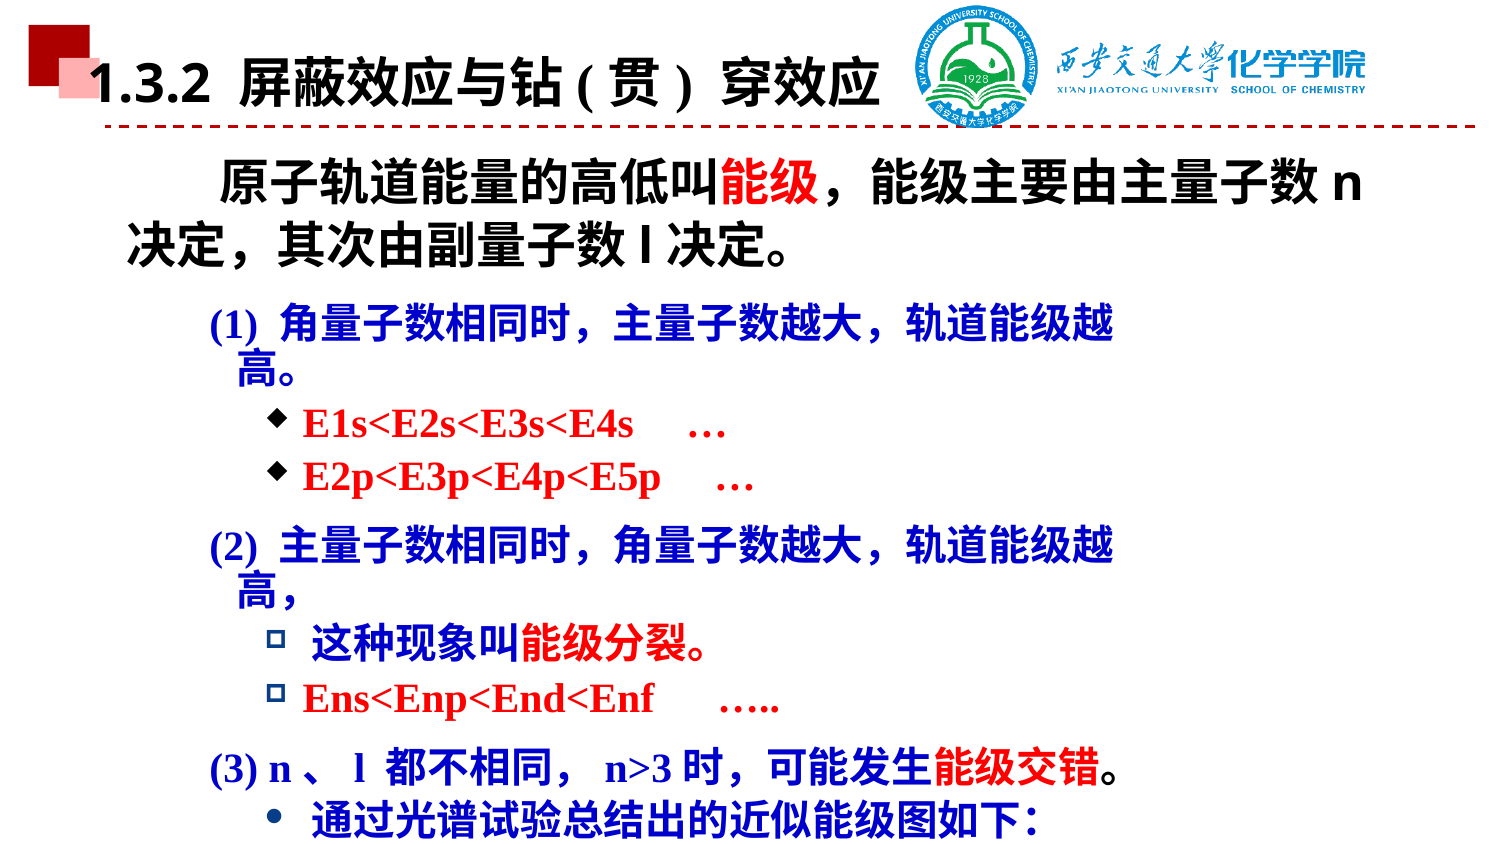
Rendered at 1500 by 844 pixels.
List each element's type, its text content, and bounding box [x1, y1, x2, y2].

text_box 原子轨道能量的高低叫能级，能级主要由主量子数n决定，其次由副量子数l决定。 [112, 126, 1439, 281]
picture [915, 121, 955, 126]
picture [937, 5, 1365, 126]
text_box 1.3.2 屏蔽效应与钻(贯) 穿效应 [72, 40, 983, 121]
text_box (1) 角量子数相同时，主量子数越大，轨道能级越高。 E1s<E2s<E3s<E4s … E2p<E3p<E4p<E5p … (2) 主量子数相同时，角量子数越大，轨道能级越高， 这种现象叫能级分裂。 Ens<Enp<End<Enf ….. (3) n、l 都不相同，n>3时，可能发生能级交错。 通过光谱试验总结出的近似能级图如下： [194, 244, 1211, 777]
picture [915, 5, 967, 40]
